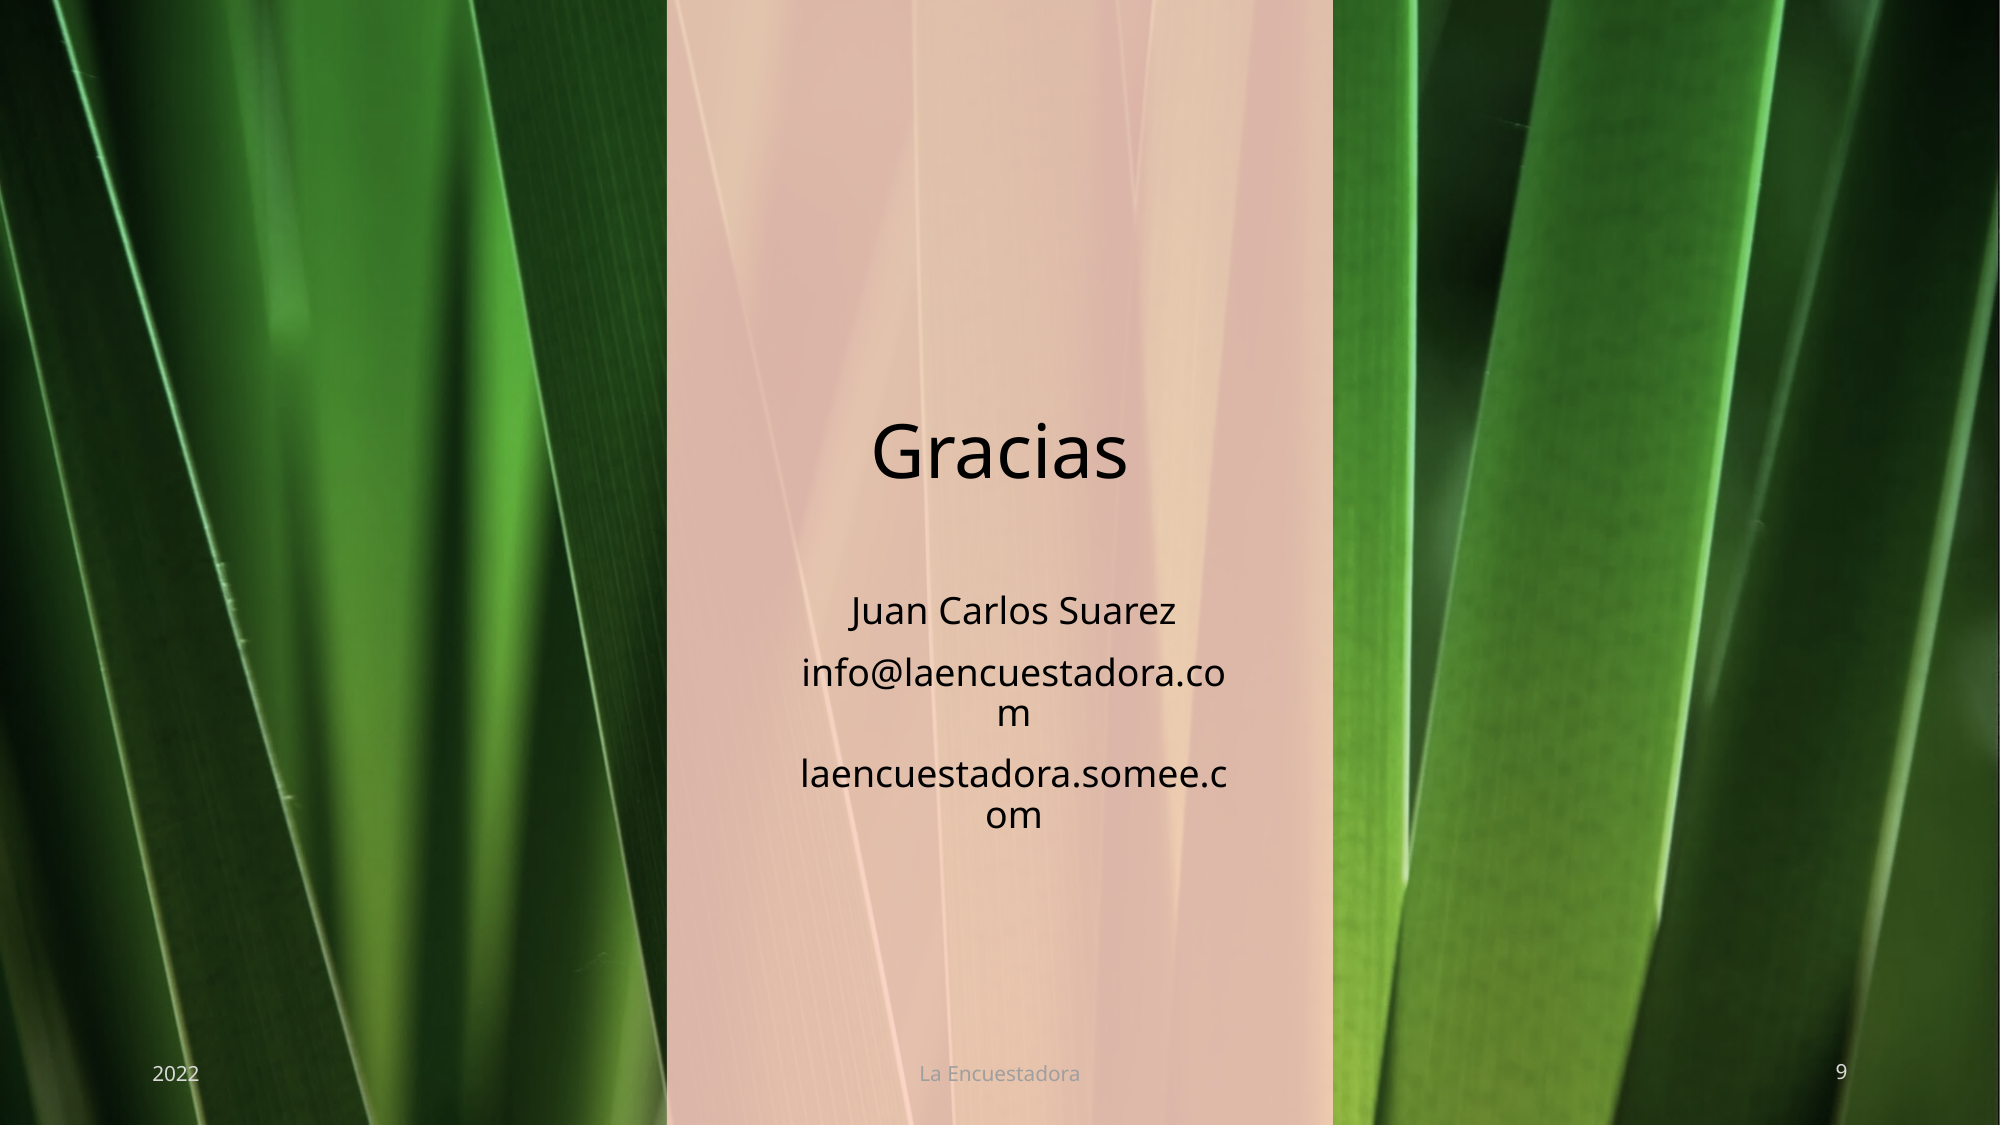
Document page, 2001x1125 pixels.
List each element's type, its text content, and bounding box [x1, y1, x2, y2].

slide_number 9 [1412, 1042, 1863, 1103]
title Gracias [774, 401, 1225, 507]
picture [0, 0, 666, 1125]
footer La Encuestadora [662, 1042, 1338, 1103]
slide_number 2022 [137, 1042, 588, 1103]
list Juan Carlos Suarez info@laencuestadora.com laencuestadora.somee.com [774, 585, 1254, 1020]
picture [1333, 0, 2000, 1125]
